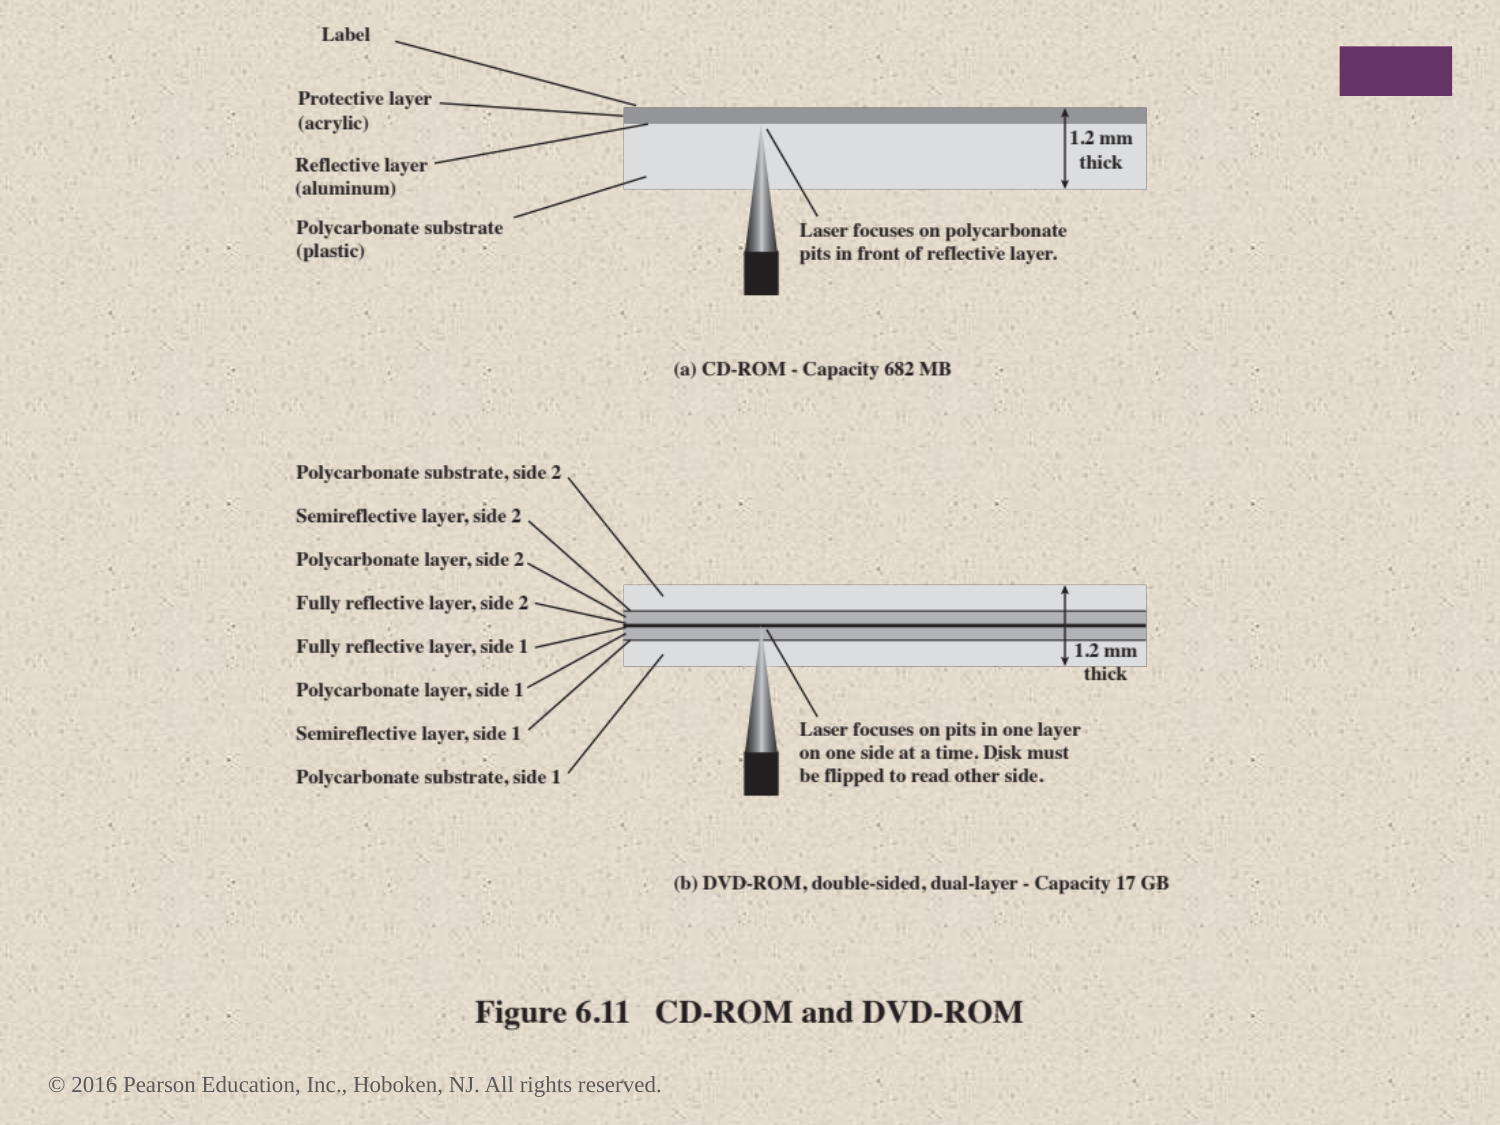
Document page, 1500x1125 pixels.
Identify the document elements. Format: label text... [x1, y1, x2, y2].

footer © 2016 Pearson Education, Inc., Hoboken, NJ. All rights reserved. [33, 1053, 1038, 1114]
picture [0, 0, 1500, 1125]
picture [206, 0, 1314, 1071]
